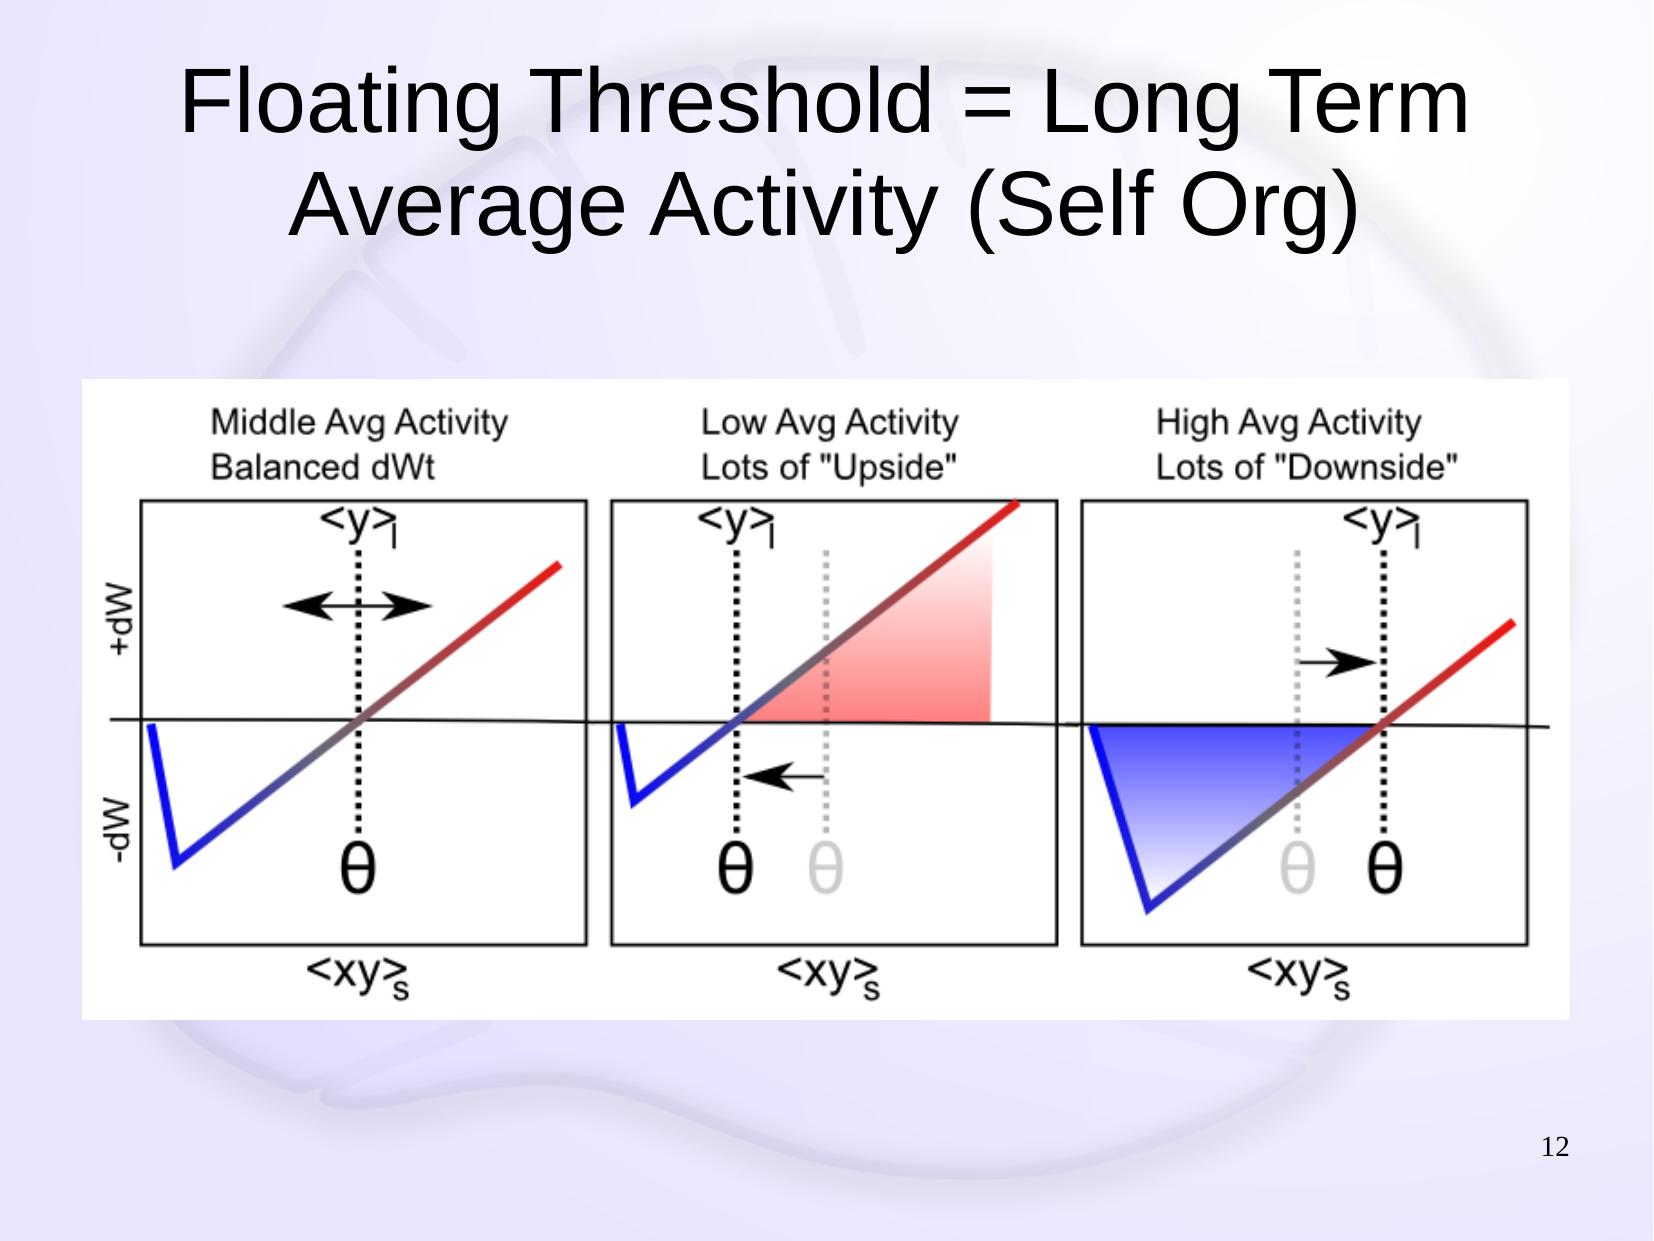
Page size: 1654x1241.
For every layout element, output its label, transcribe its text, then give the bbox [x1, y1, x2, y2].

title Floating Threshold = Long Term Average Activity (Self Org) [82, 49, 1571, 257]
slide_number 12 [1184, 1129, 1571, 1216]
picture [0, 0, 1654, 1241]
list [82, 378, 1571, 1021]
